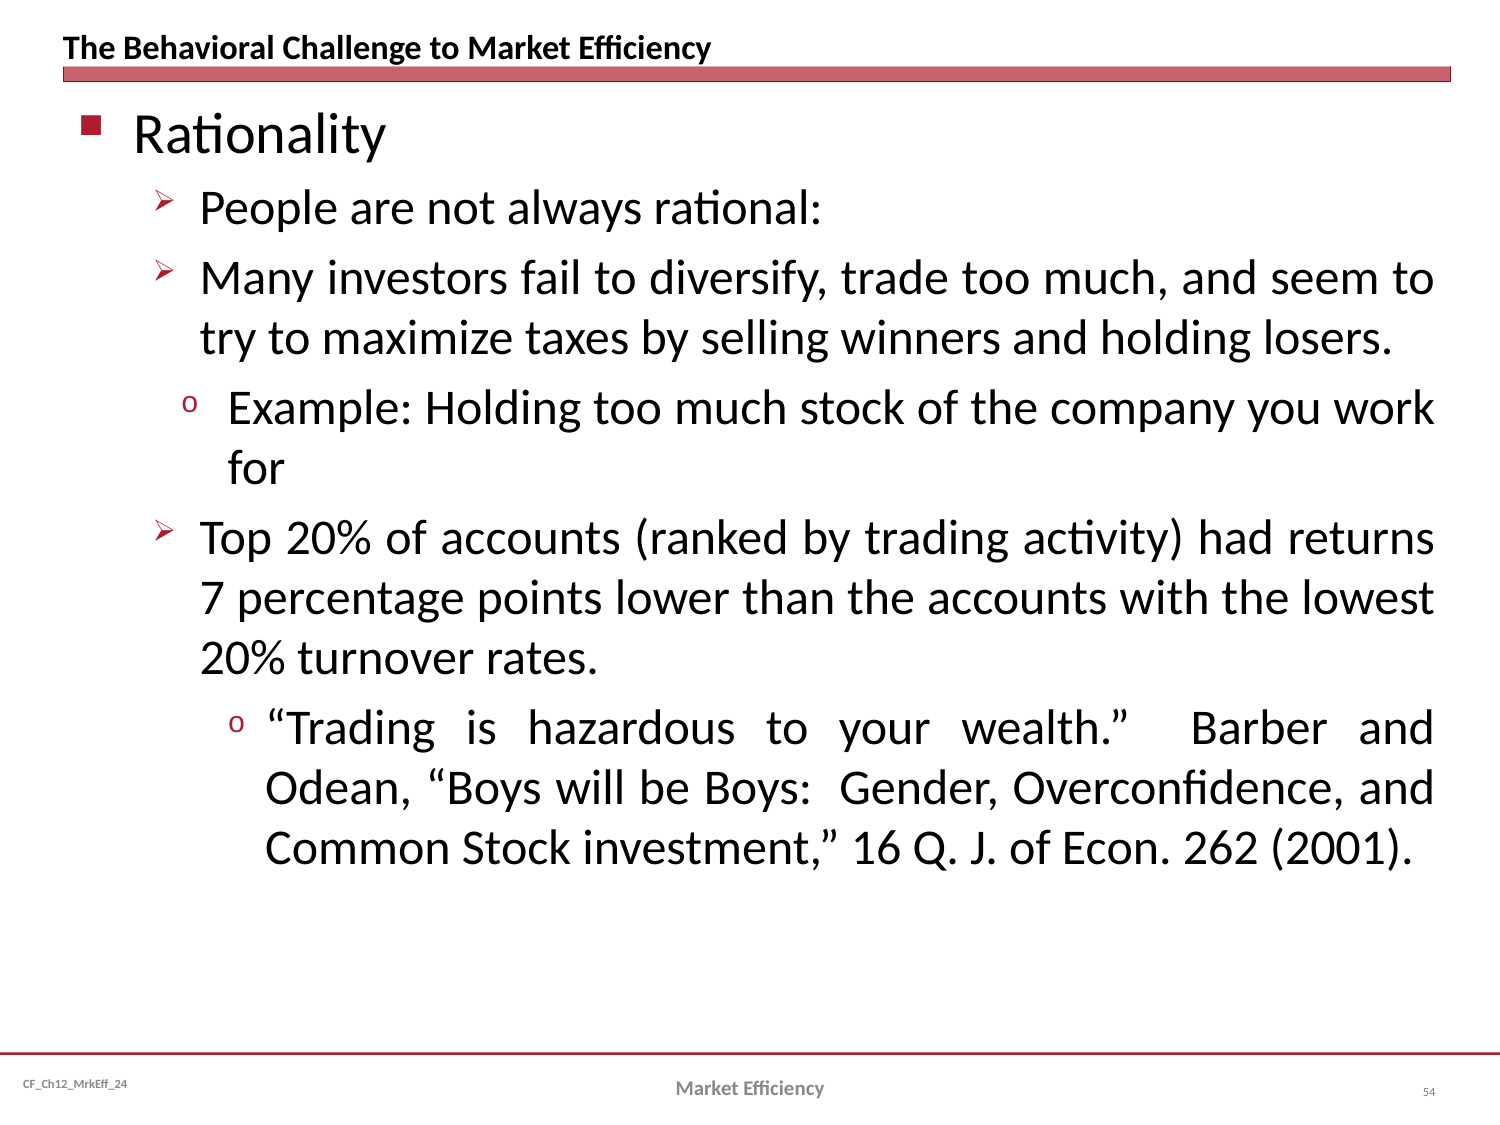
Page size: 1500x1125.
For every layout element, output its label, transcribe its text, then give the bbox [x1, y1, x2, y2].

slide_number 54 [1375, 1061, 1451, 1122]
list Rationality People are not always rational: Many investors fail to diversify, trade too much, and seem to try to maximize taxes by selling winners and holding losers. Example: Holding too much stock of the company you work for Top 20% of accounts (ranked by trading activity) had returns 7 percentage points lower than the accounts with the lowest 20% turnover rates. “Trading is hazardous to your wealth.” Barber and Odean, “Boys will be Boys: Gender, Overconfidence, and Common Stock investment,” 16 Q. J. of Econ. 262 (2001). [63, 87, 1451, 1041]
title The Behavioral Challenge to Market Efficiency [62, 6, 1451, 67]
footer Market Efficiency [512, 1056, 988, 1117]
